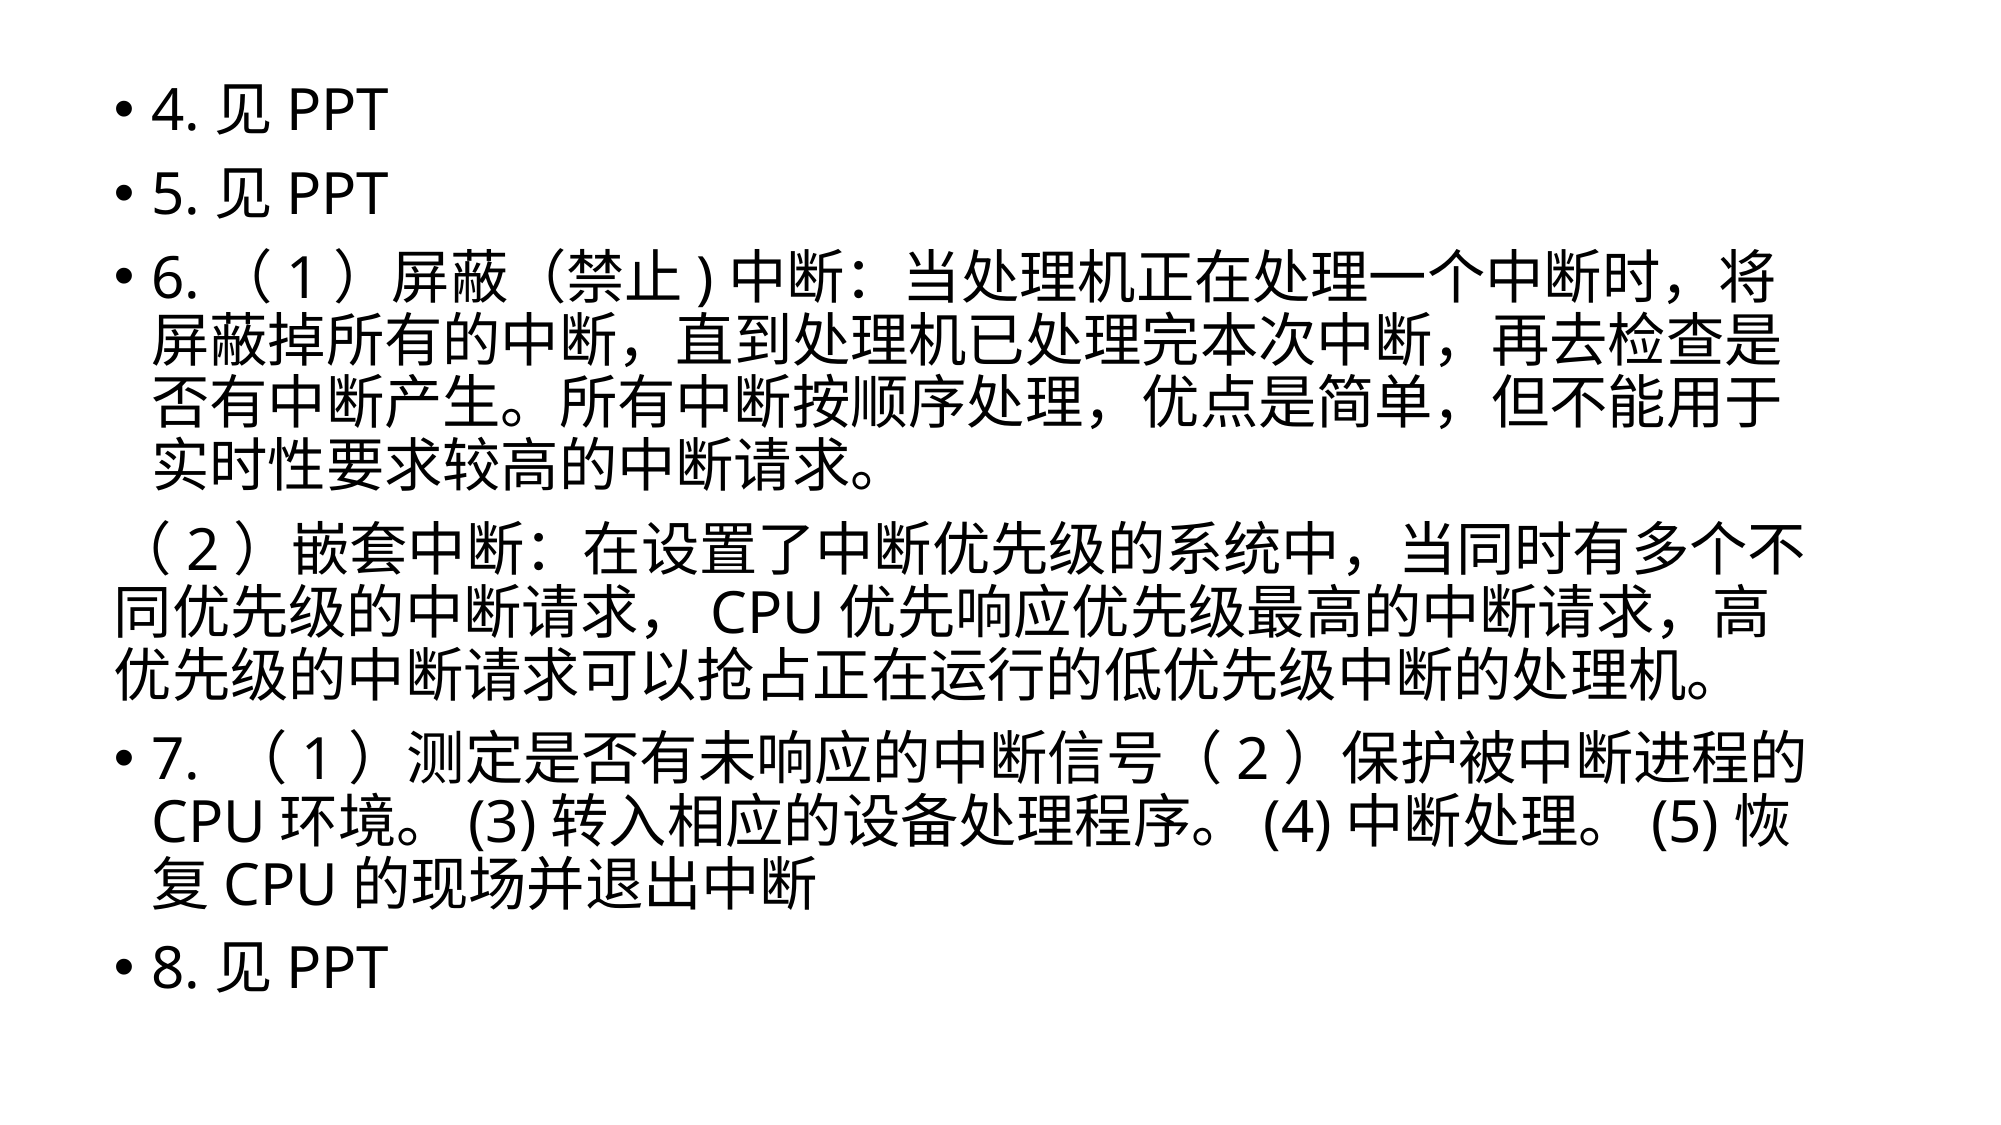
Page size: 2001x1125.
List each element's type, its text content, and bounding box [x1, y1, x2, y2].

list 4.见PPT 5.见PPT 6.（1）屏蔽（禁止)中断：当处理机正在处理一个中断时，将屏蔽掉所有的中断，直到处理机已处理完本次中断，再去检查是否有中断产生。所有中断按顺序处理，优点是简单，但不能用于实时性要求较高的中断请求。 （2）嵌套中断：在设置了中断优先级的系统中，当同时有多个不同优先级的中断请求，CPU优先响应优先级最高的中断请求，高优先级的中断请求可以抢占正在运行的低优先级中断的处理机。 7. （1）测定是否有未响应的中断信号（2）保护被中断进程的CPU环境。(3)转入相应的设备处理程序。(4)中断处理。(5)恢复CPU的现场并退出中断 8.见PPT [98, 72, 1824, 1038]
